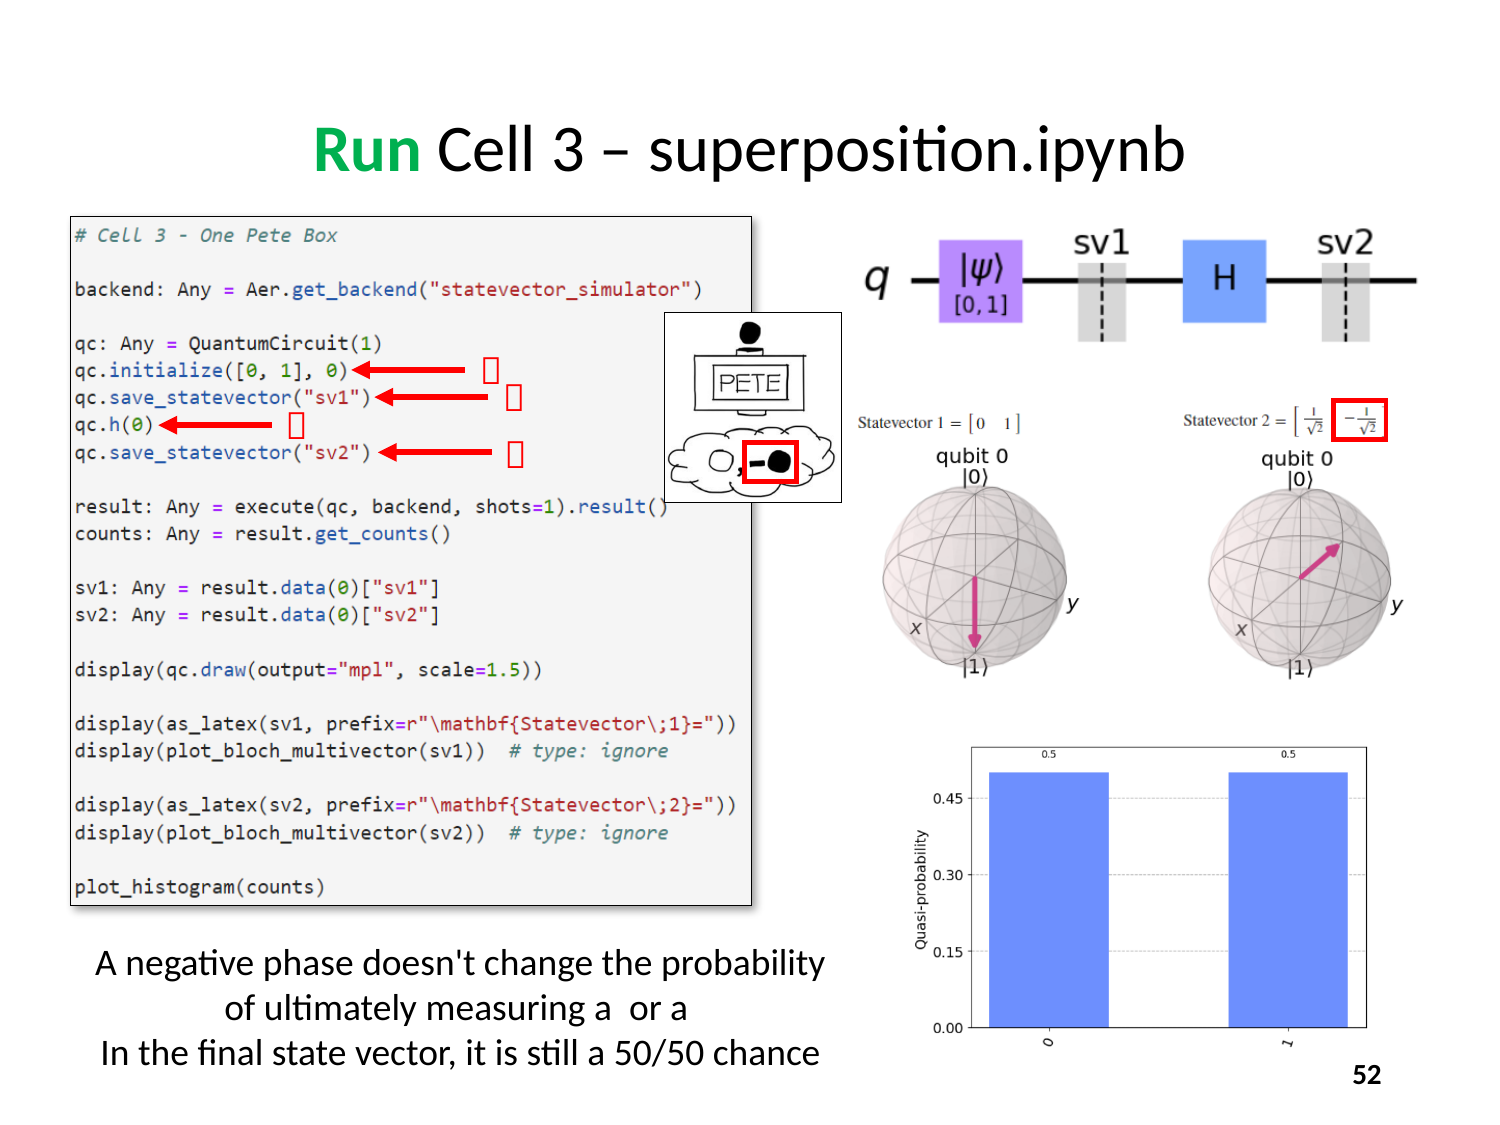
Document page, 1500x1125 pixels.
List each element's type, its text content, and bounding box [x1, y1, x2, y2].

slide_number 52 [1059, 1042, 1397, 1103]
picture [909, 734, 1379, 1054]
title Run Cell 3 – superposition.ipynb [103, 59, 1397, 241]
picture [857, 212, 1430, 351]
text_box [377, 423, 553, 485]
picture [847, 393, 1106, 694]
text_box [351, 339, 528, 401]
picture [70, 216, 842, 906]
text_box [158, 394, 334, 456]
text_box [374, 366, 551, 428]
picture [1173, 393, 1430, 694]
